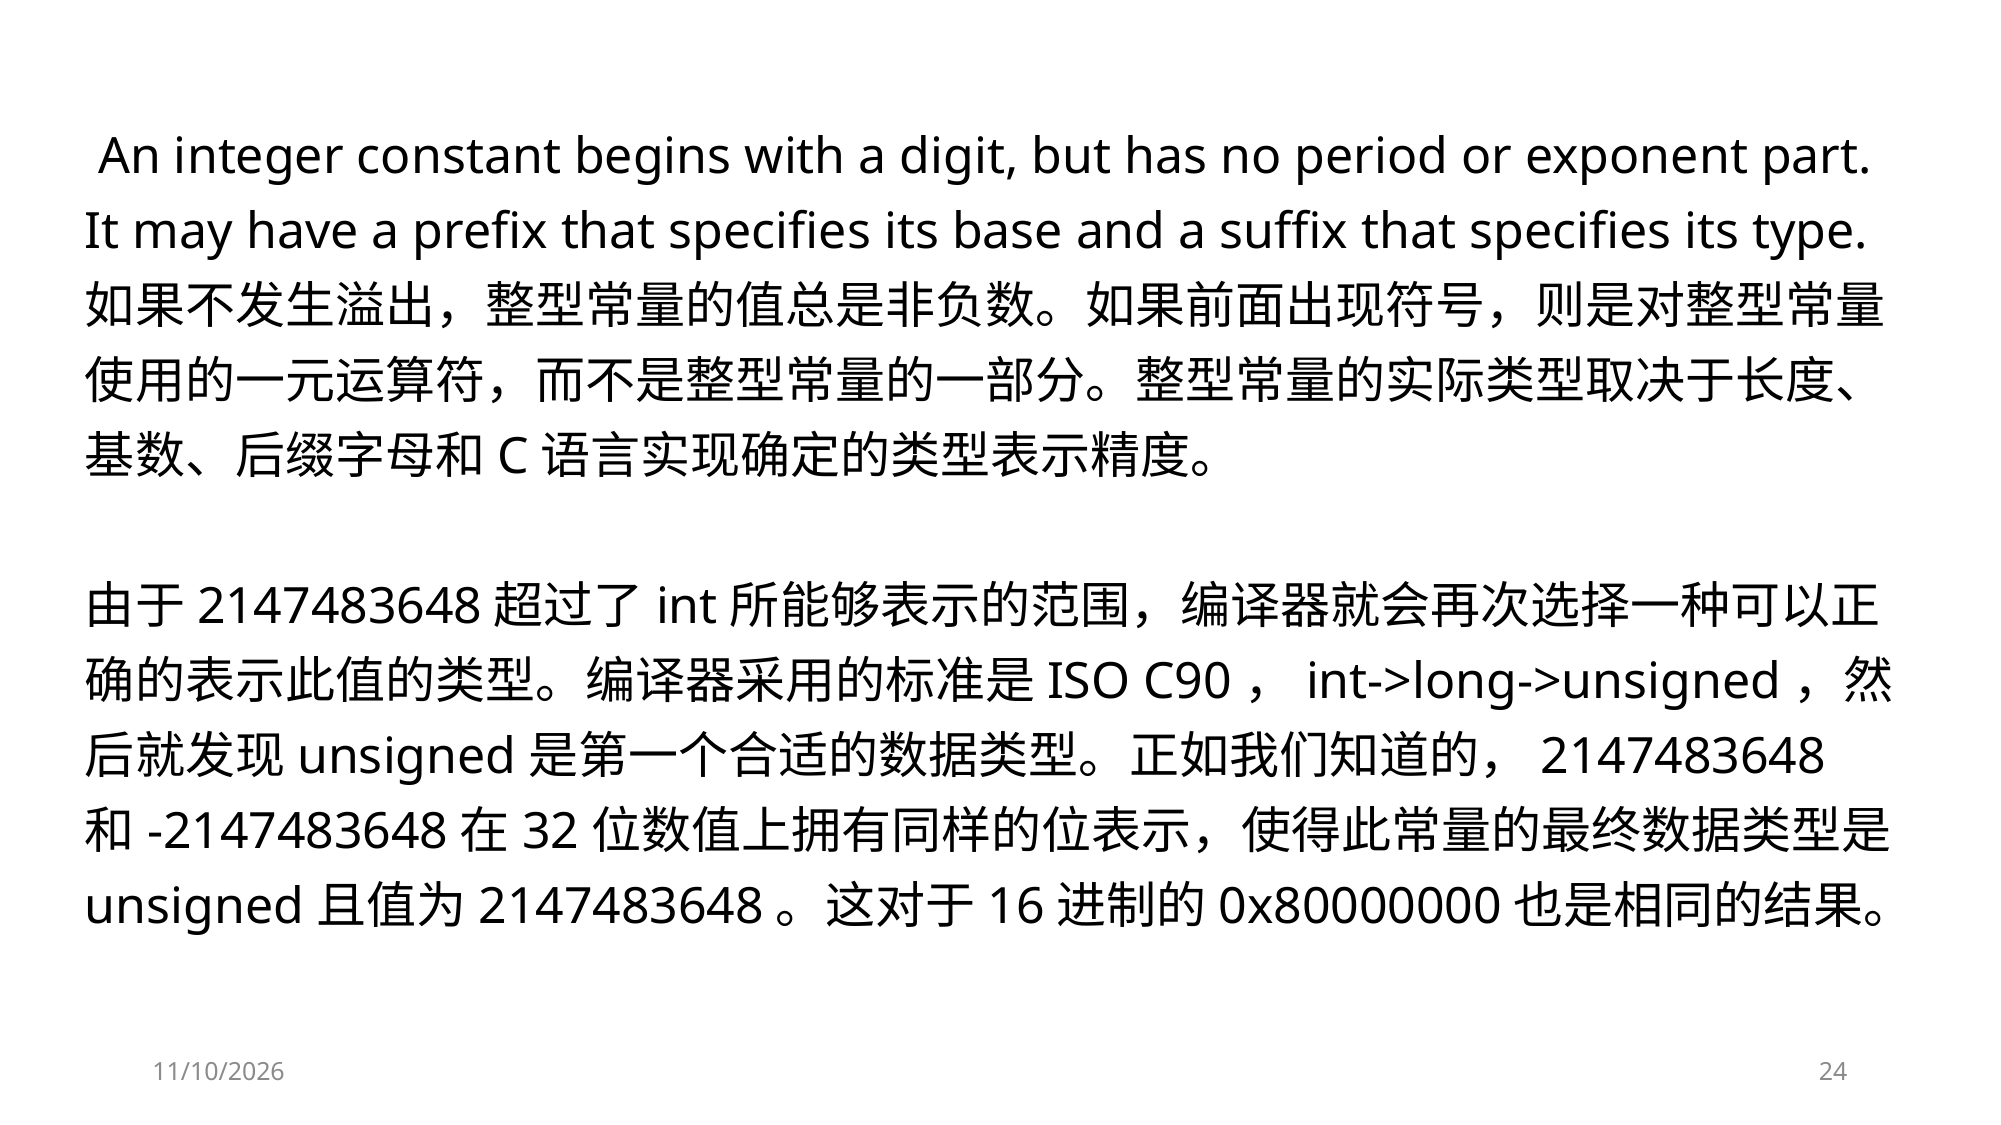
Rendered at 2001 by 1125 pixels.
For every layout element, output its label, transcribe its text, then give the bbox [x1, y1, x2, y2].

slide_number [137, 1042, 588, 1103]
text_box An integer constant begins with a digit, but has no period or exponent part. It may have a prefix that specifies its base and a suffix that specifies its type. 如果不发生溢出，整型常量的值总是非负数。如果前面出现符号，则是对整型常量使用的一元运算符，而不是整型常量的一部分。整型常量的实际类型取决于长度、基数、后缀字母和C语言实现确定的类型表示精度。 由于2147483648超过了int所能够表示的范围，编译器就会再次选择一种可以正确的表示此值的类型。编译器采用的标准是ISO C90，int->long->unsigned，然后就发现unsigned是第一个合适的数据类型。正如我们知道的，2147483648和-2147483648在32位数值上拥有同样的位表示，使得此常量的最终数据类型是unsigned且值为2147483648。这对于16进制的0x80000000也是相同的结果。 [70, 101, 1930, 942]
slide_number 24 [1412, 1042, 1863, 1103]
